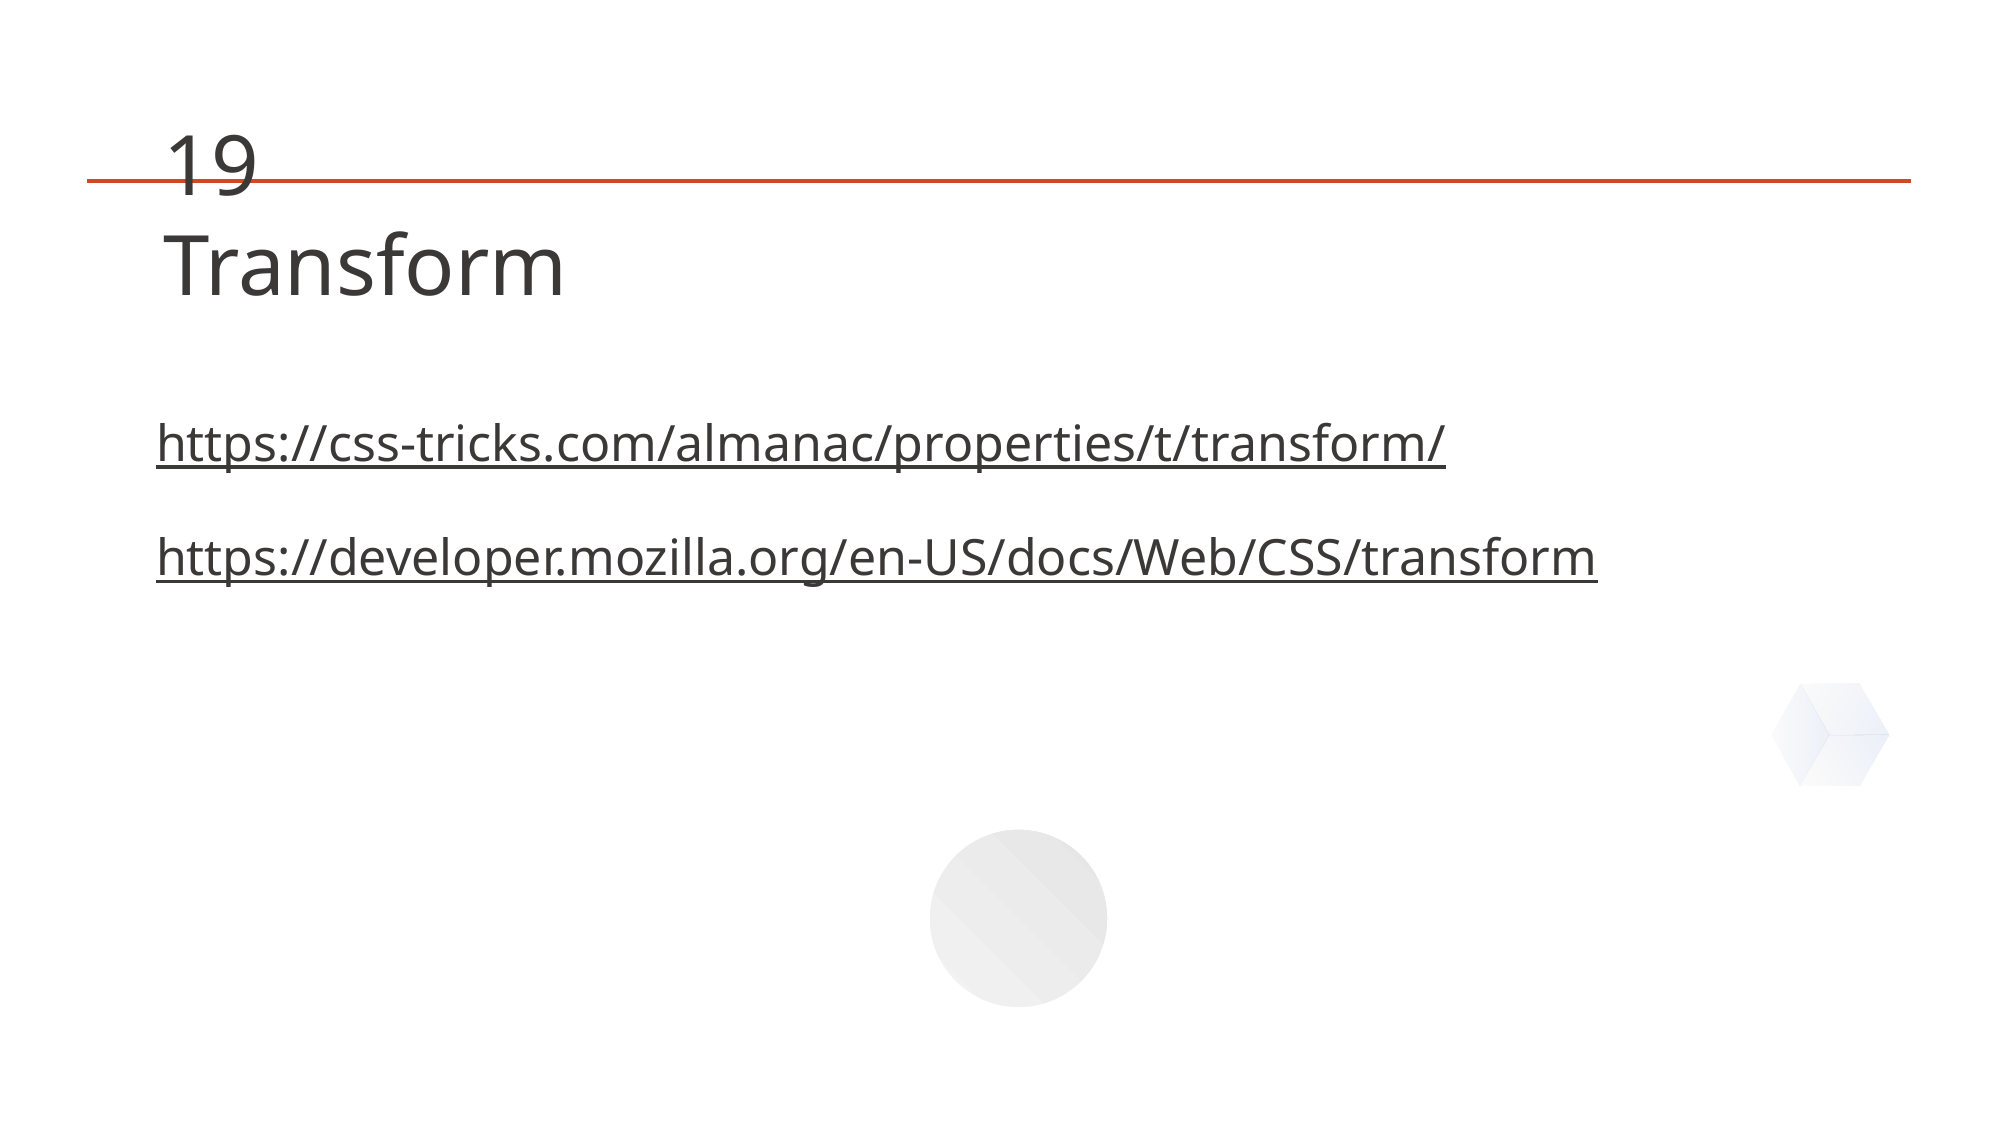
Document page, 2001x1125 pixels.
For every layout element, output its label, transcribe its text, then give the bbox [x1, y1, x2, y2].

title 19 Transform [148, 90, 676, 320]
list https://css-tricks.com/almanac/properties/t/transform/ https://developer.mozilla.org/en-US/docs/Web/CSS/transform [141, 404, 1761, 790]
